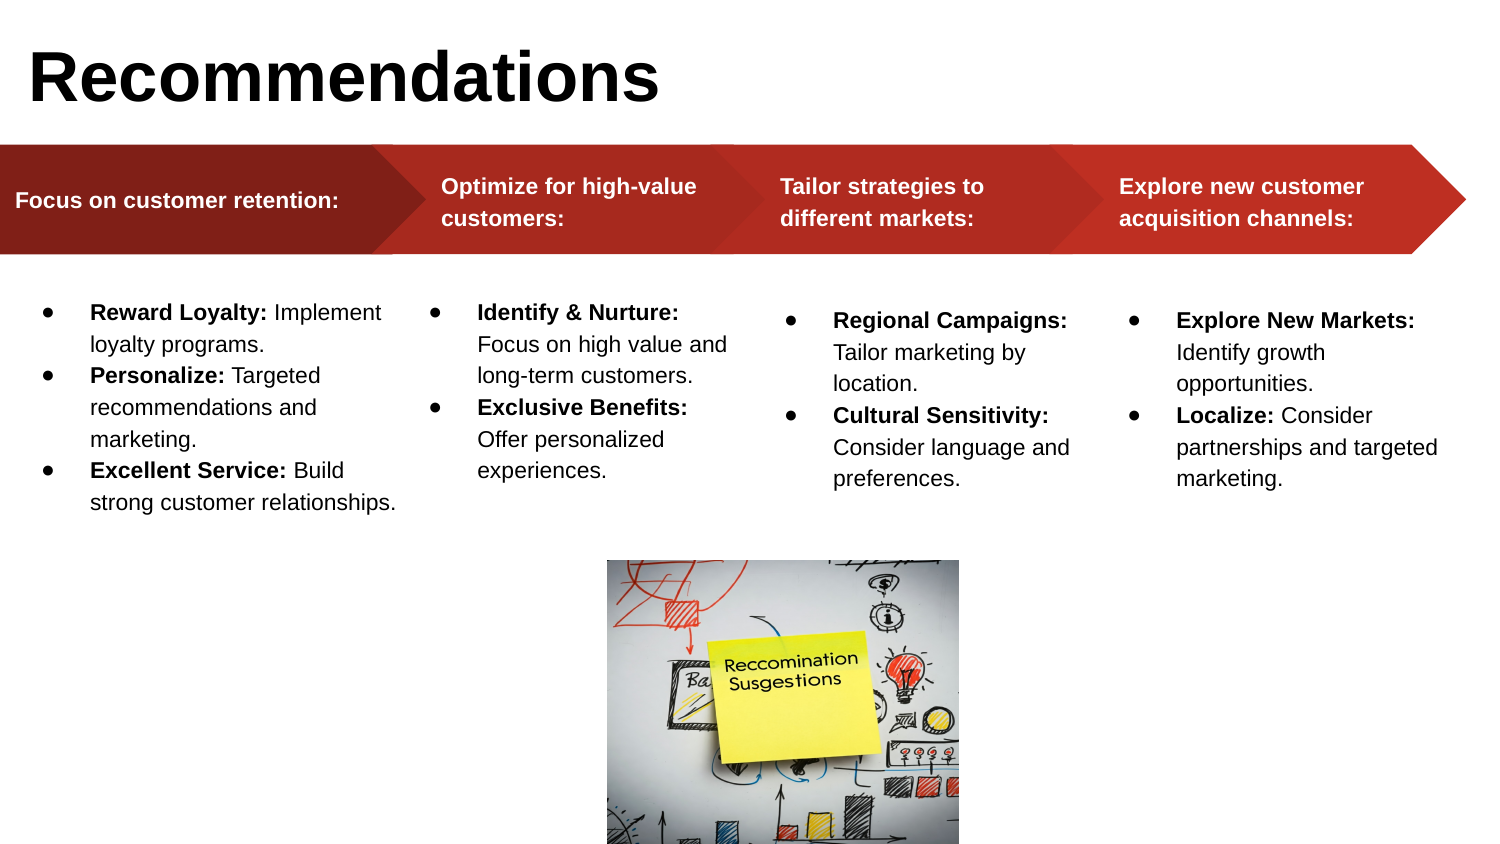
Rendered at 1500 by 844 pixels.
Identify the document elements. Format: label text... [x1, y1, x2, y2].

picture [607, 560, 959, 844]
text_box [371, 144, 707, 709]
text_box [710, 144, 1047, 717]
text_box Recommendations [13, 15, 946, 109]
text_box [1049, 144, 1467, 717]
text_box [0, 144, 368, 709]
